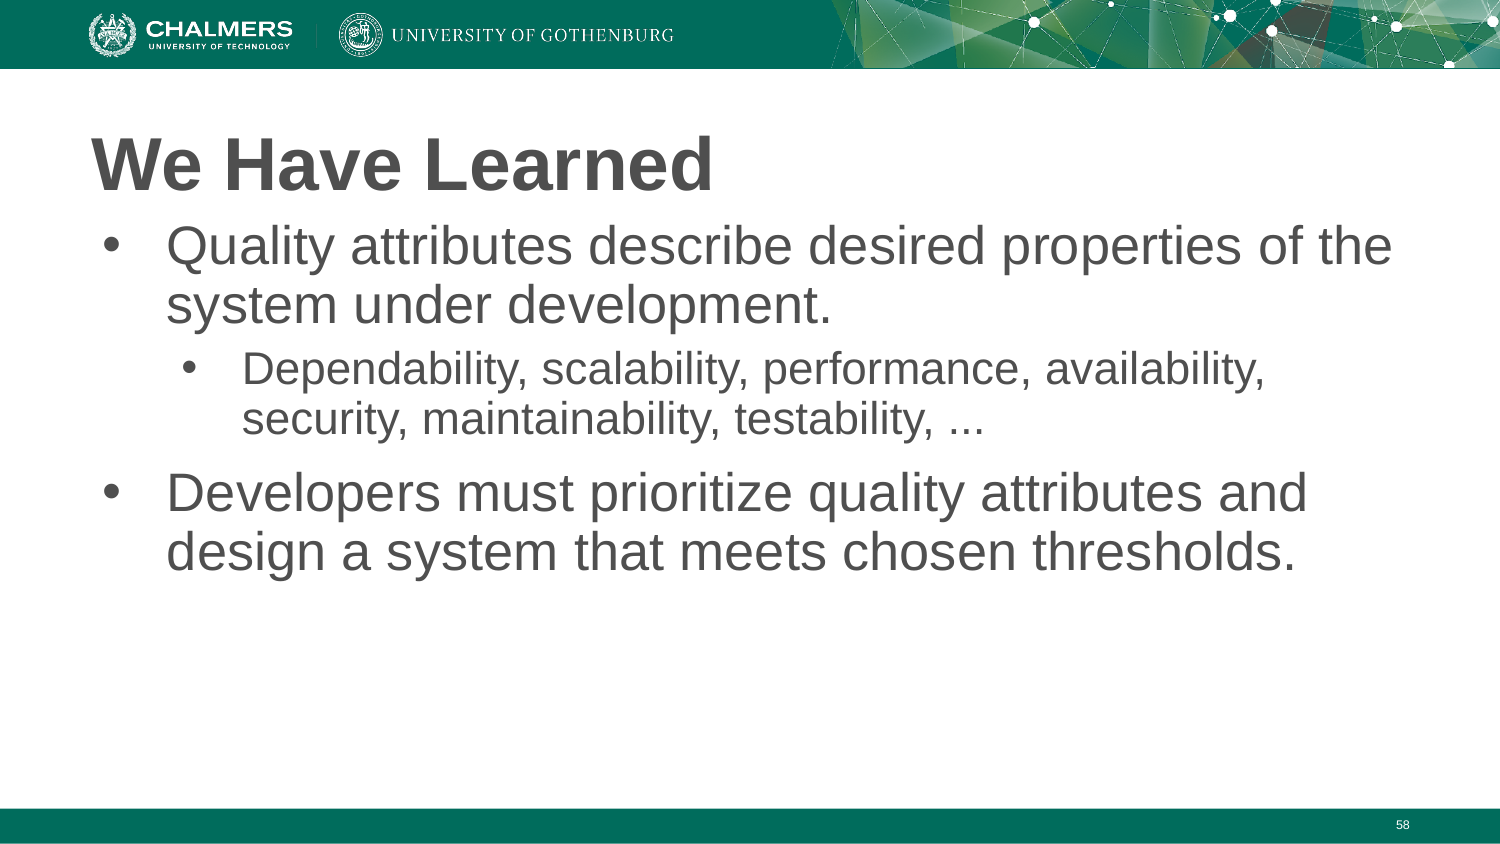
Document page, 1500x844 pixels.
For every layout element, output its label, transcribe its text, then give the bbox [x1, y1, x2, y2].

list Quality attributes describe desired properties of the system under development. Dependability, scalability, performance, availability, security, maintainability, testability, ... Developers must prioritize quality attributes and design a system that meets chosen thresholds. [76, 210, 1425, 782]
title We Have Learned [76, 100, 1425, 210]
picture [759, 0, 1500, 68]
picture [64, 0, 696, 85]
slide_number ‹#› [1074, 809, 1425, 844]
